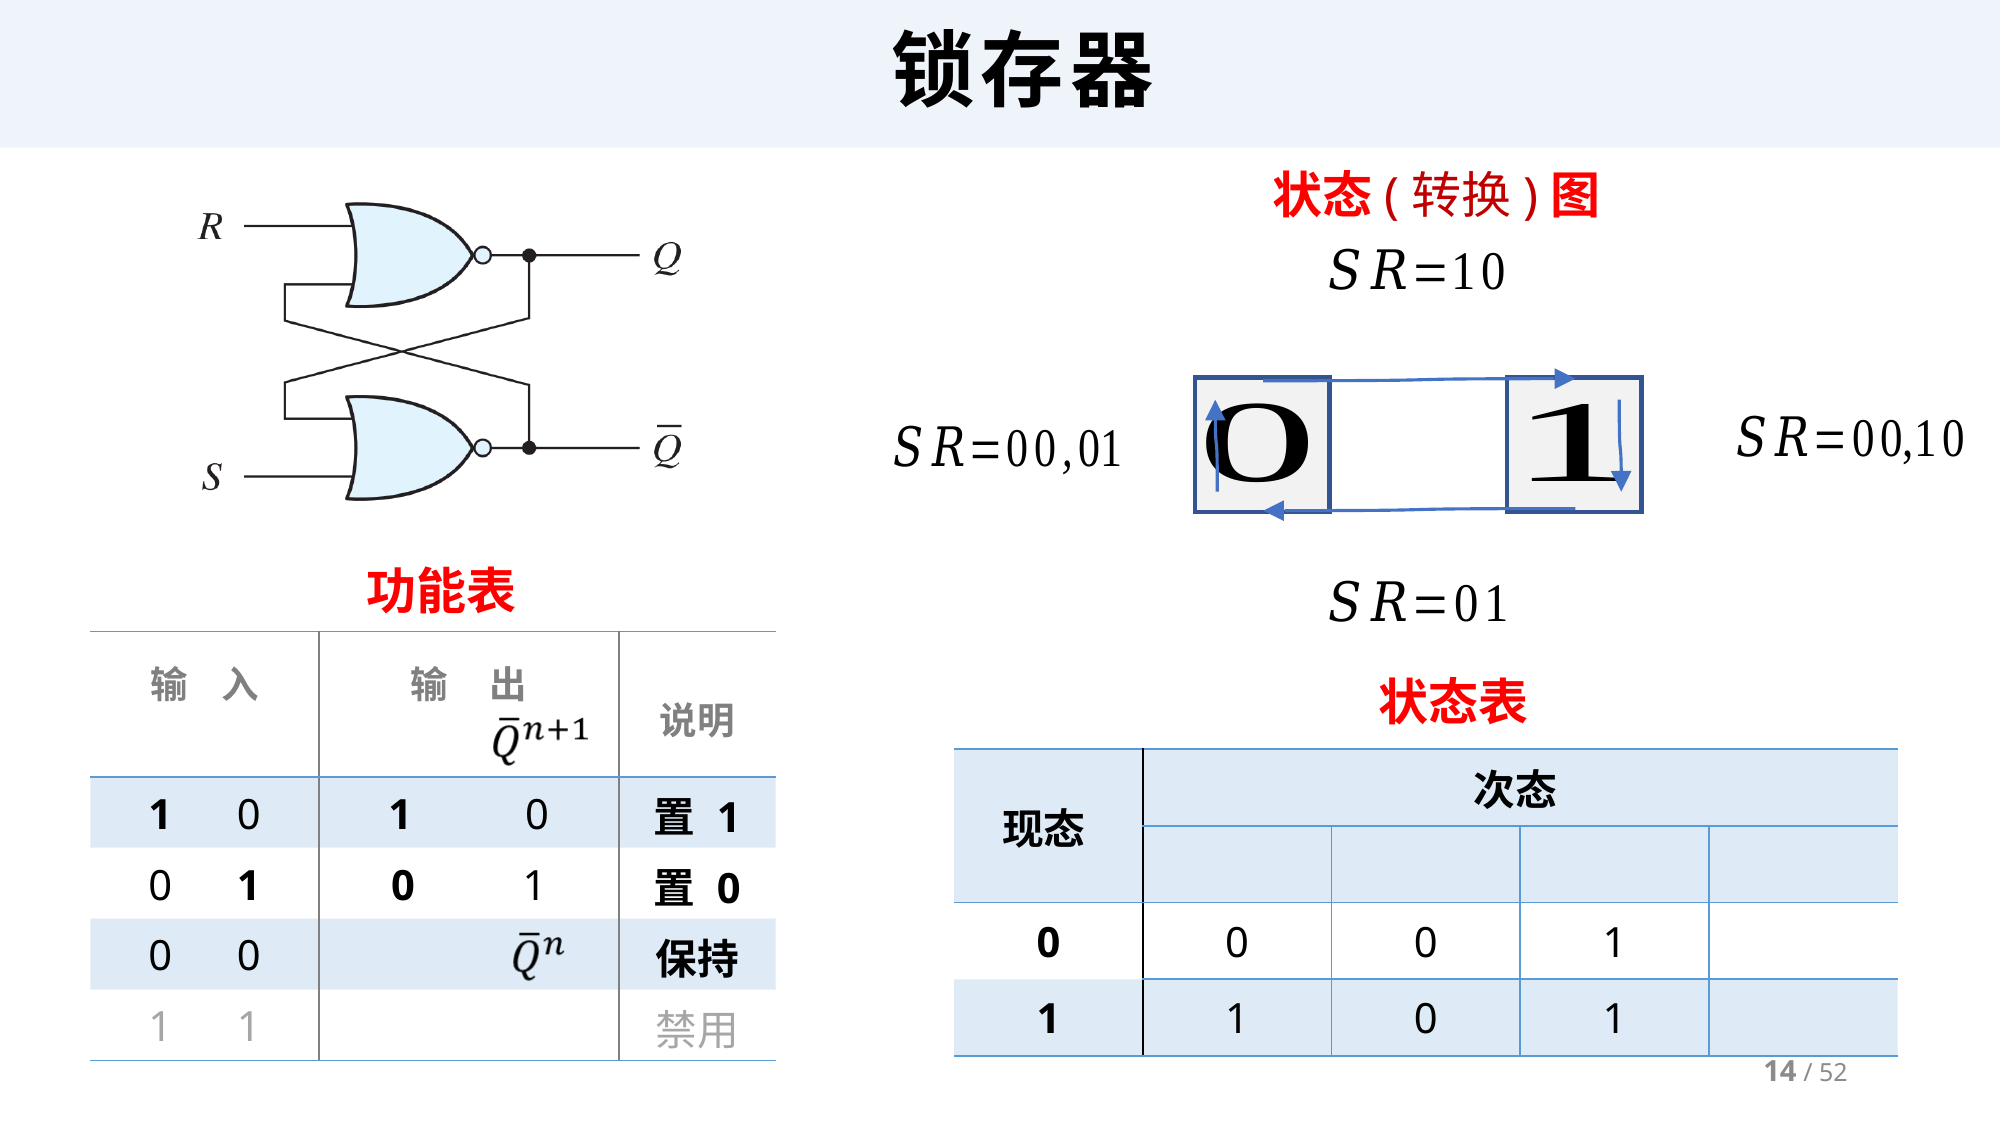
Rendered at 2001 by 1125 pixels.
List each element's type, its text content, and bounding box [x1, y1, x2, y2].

picture [470, 712, 601, 786]
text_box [893, 155, 1966, 635]
text_box 功能表 [351, 552, 531, 628]
picture [184, 196, 691, 507]
picture [490, 928, 574, 1001]
text_box 状态表 [1363, 662, 1544, 738]
slide_number 14 / 52 [1412, 1042, 1863, 1103]
